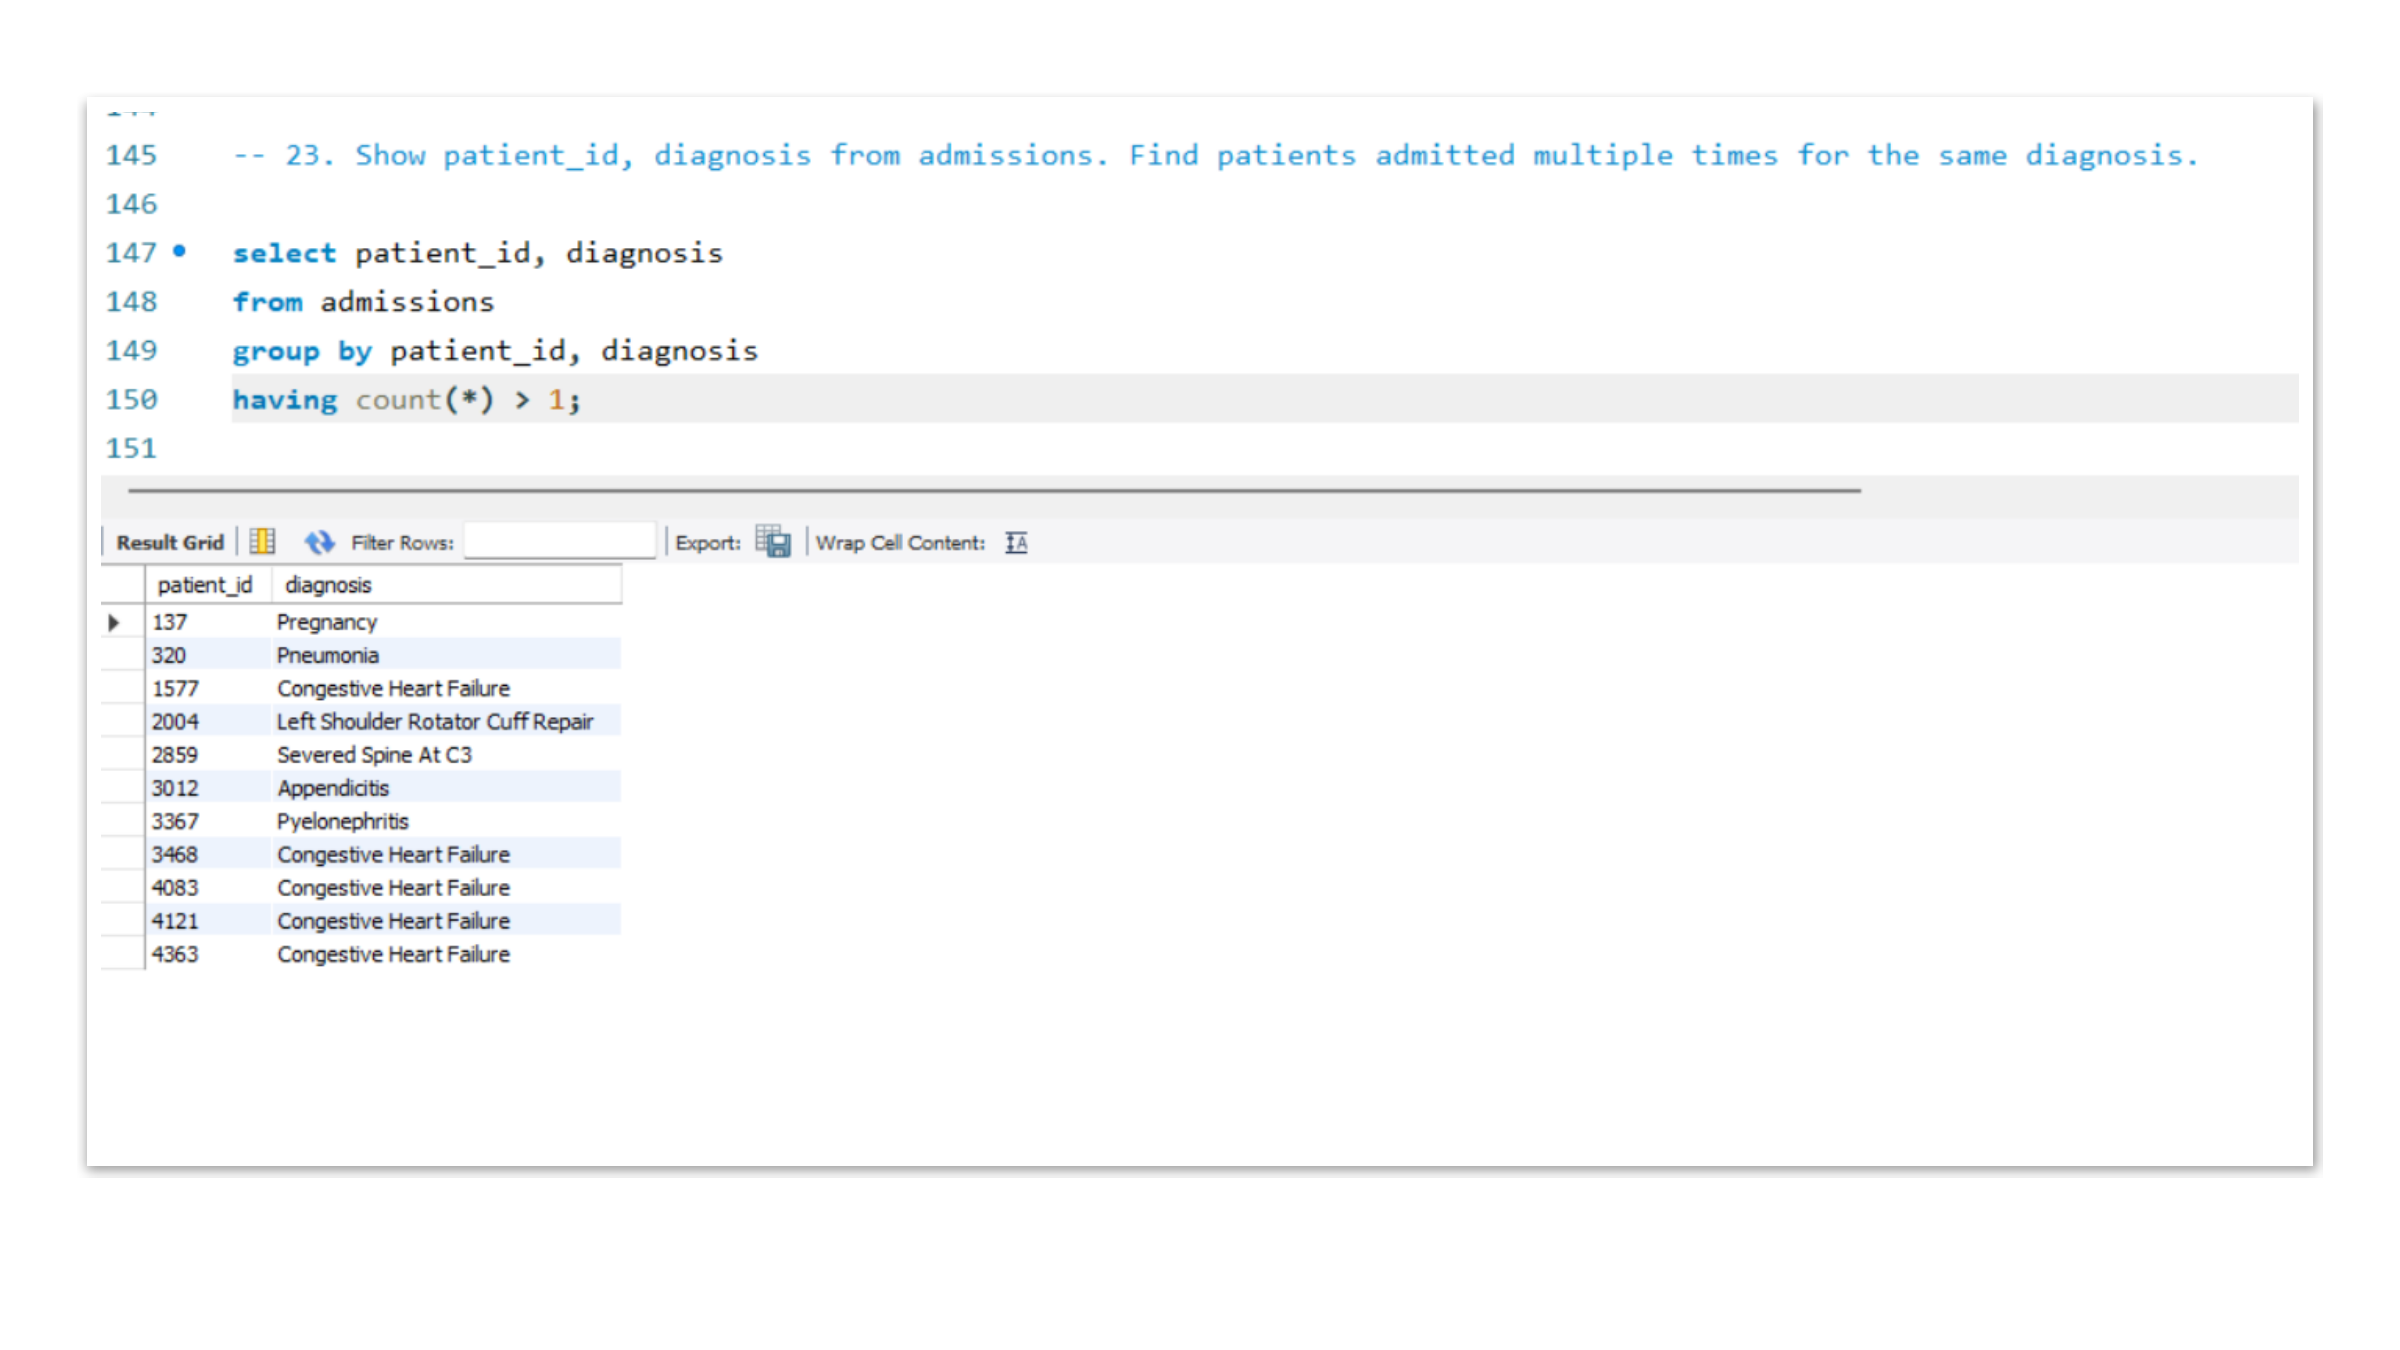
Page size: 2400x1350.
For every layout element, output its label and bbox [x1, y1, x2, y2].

picture [101, 111, 2299, 1152]
